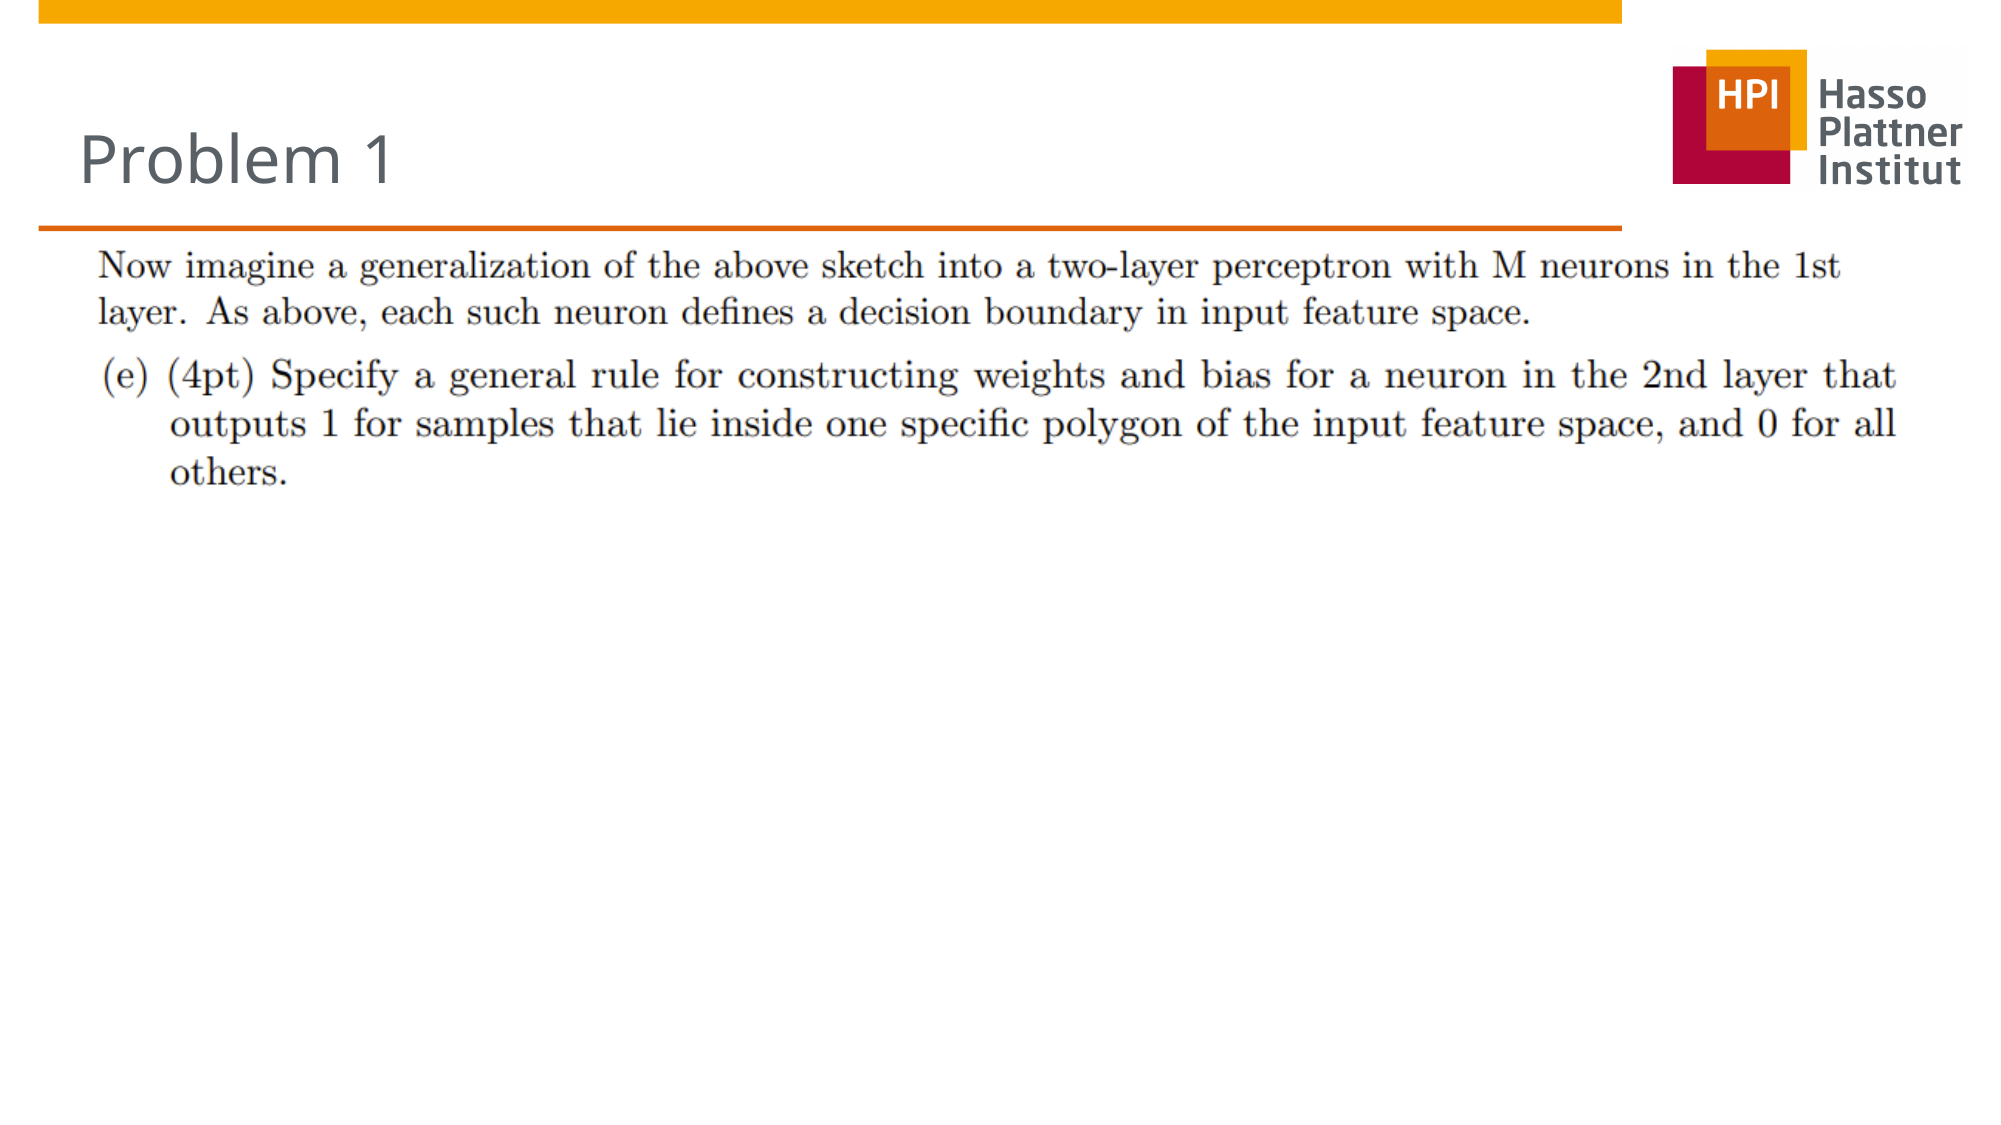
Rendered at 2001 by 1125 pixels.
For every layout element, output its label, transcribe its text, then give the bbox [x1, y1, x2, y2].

picture [0, 236, 2000, 502]
picture [1669, 44, 1969, 189]
title Problem 1 [78, 23, 1583, 227]
